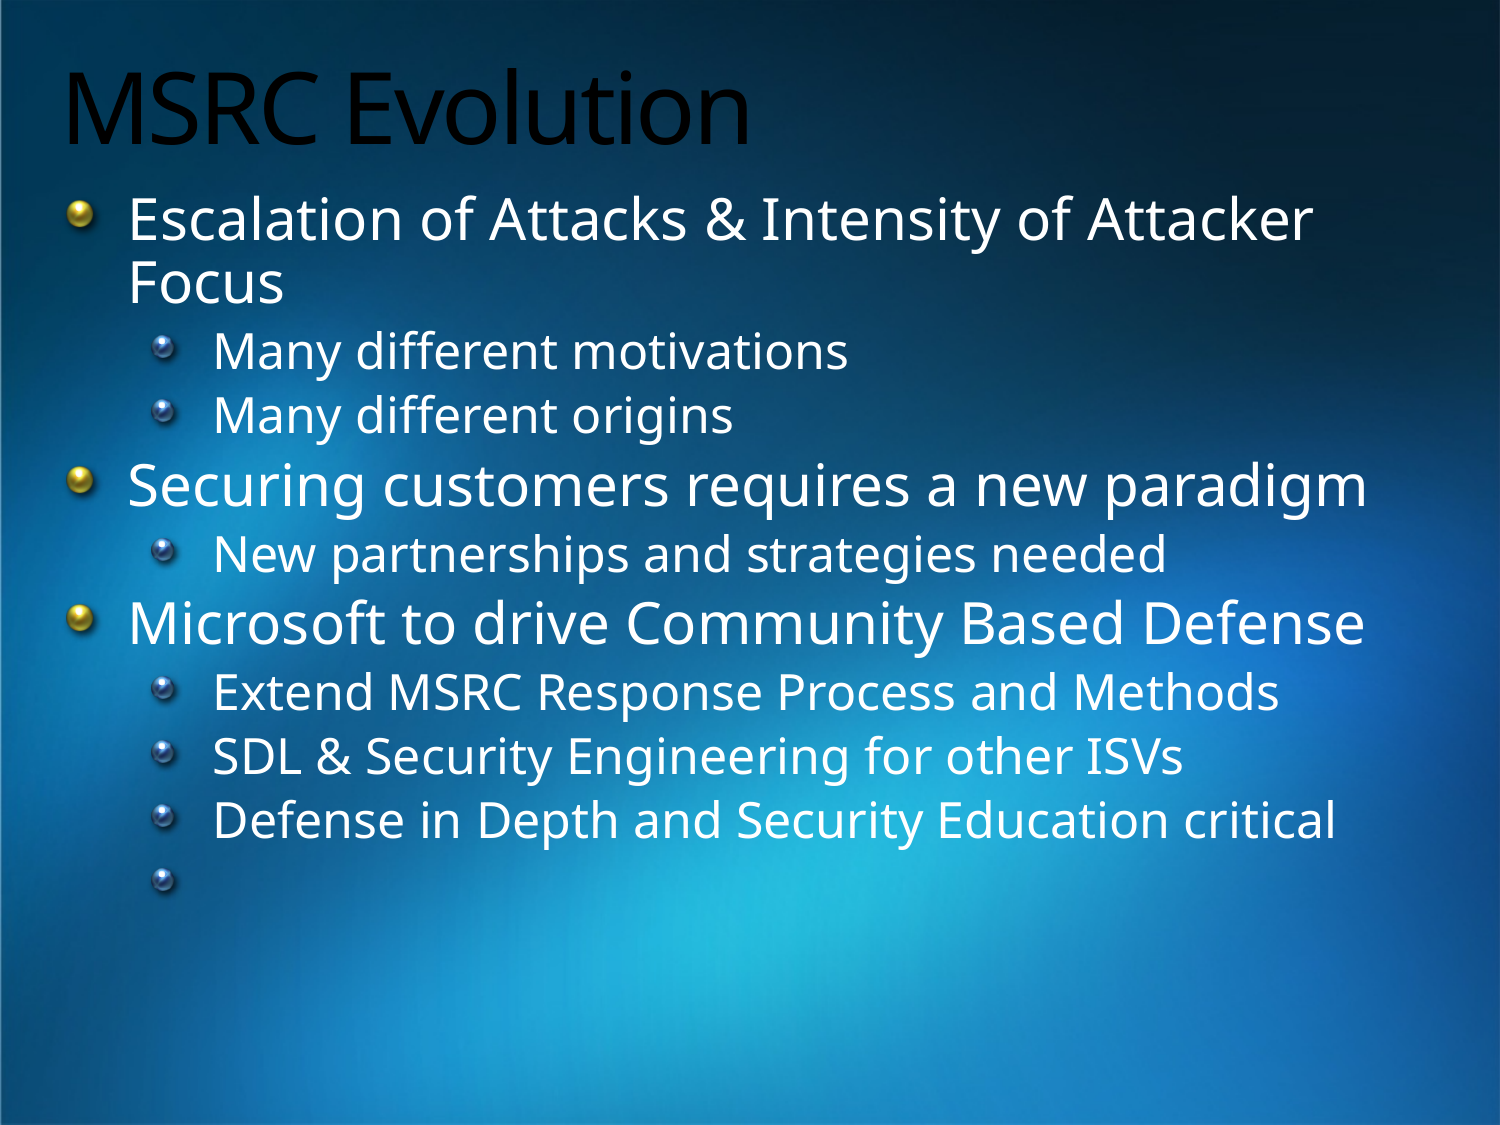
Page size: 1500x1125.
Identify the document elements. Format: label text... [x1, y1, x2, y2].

list Escalation of Attacks & Intensity of Attacker Focus Many different motivations Many different origins Securing customers requires a new paradigm New partnerships and strategies needed Microsoft to drive Community Based Defense Extend MSRC Response Process and Methods SDL & Security Engineering for other ISVs Defense in Depth and Security Education critical [62, 190, 1470, 1032]
title MSRC Evolution [60, 58, 1436, 168]
picture [0, 0, 1500, 1125]
